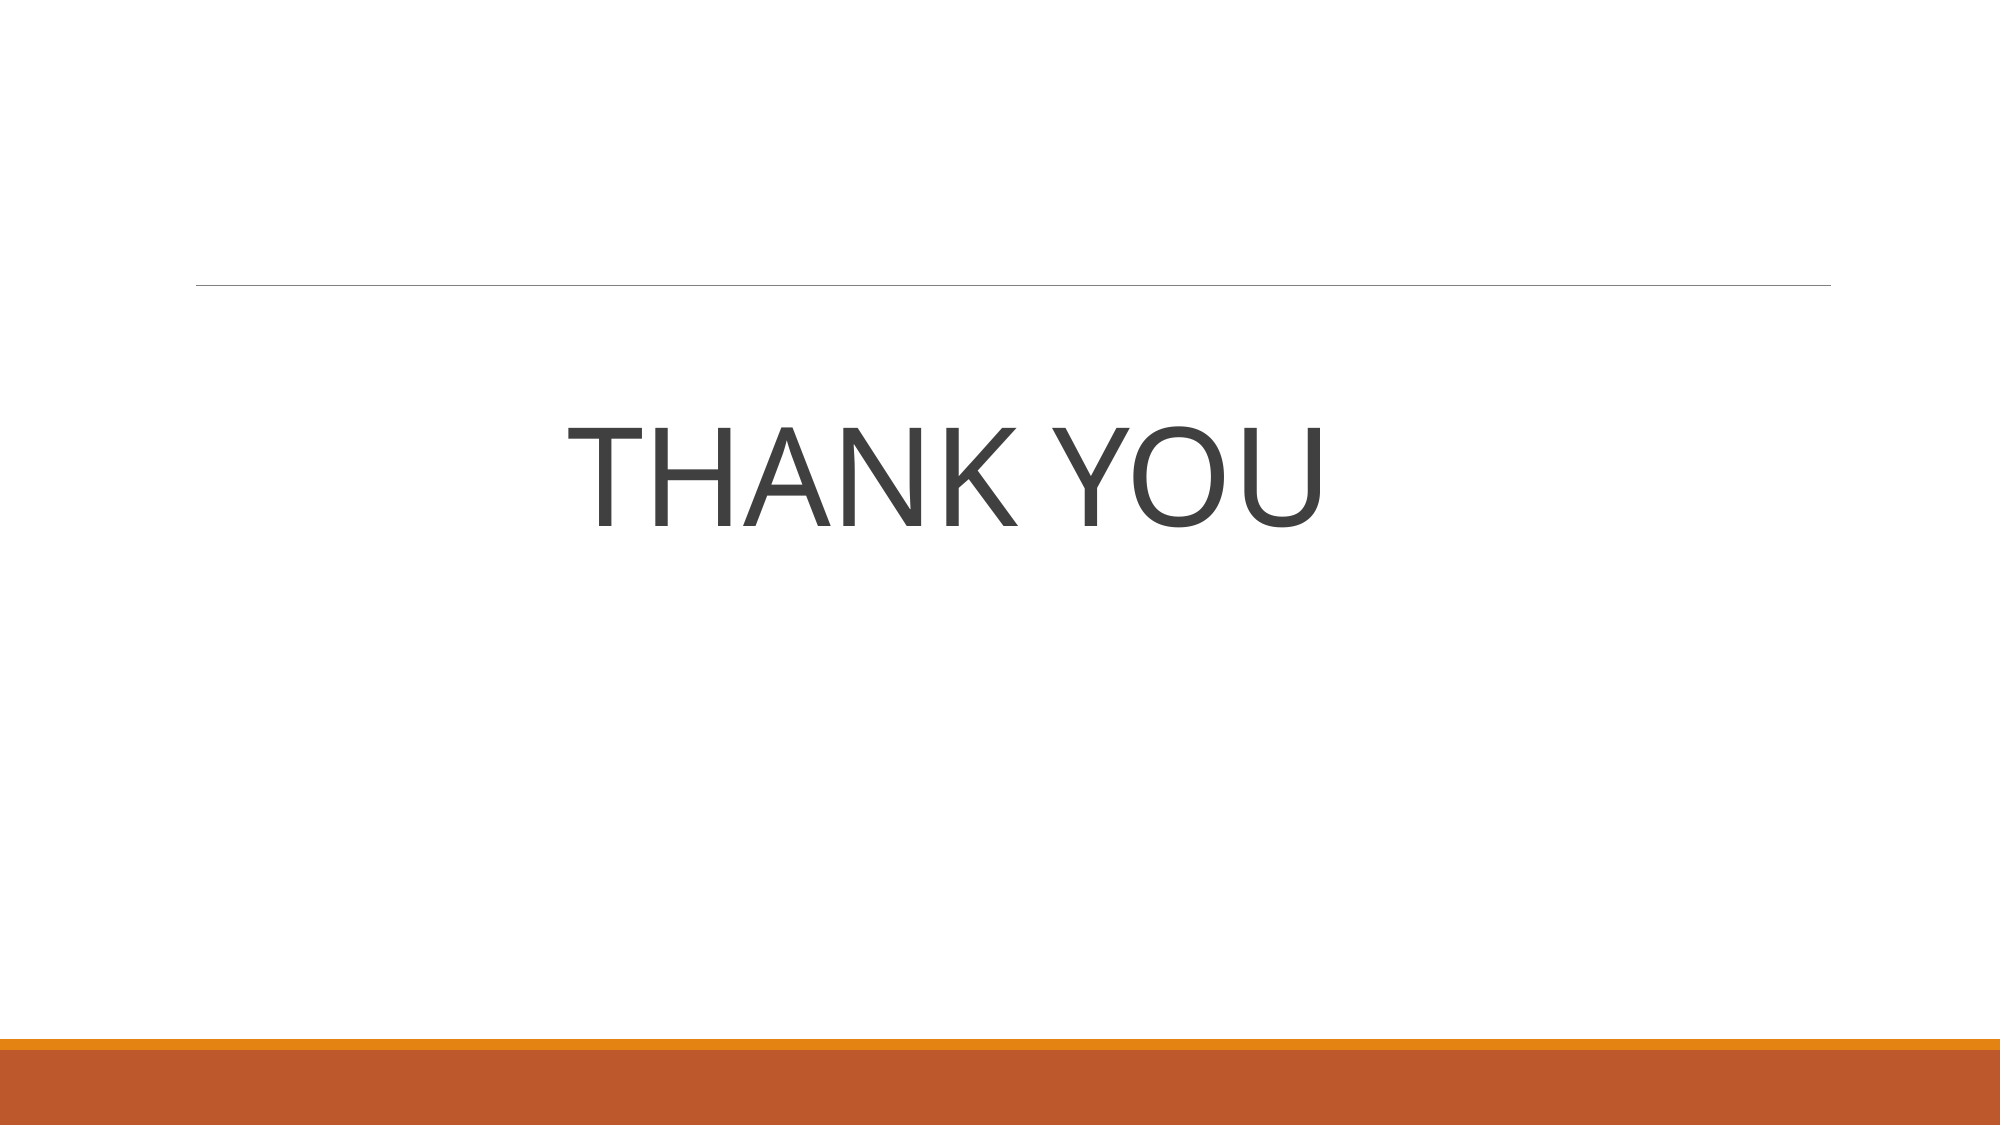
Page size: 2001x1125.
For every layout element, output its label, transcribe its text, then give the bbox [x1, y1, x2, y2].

title THANK YOU [125, 324, 1776, 563]
